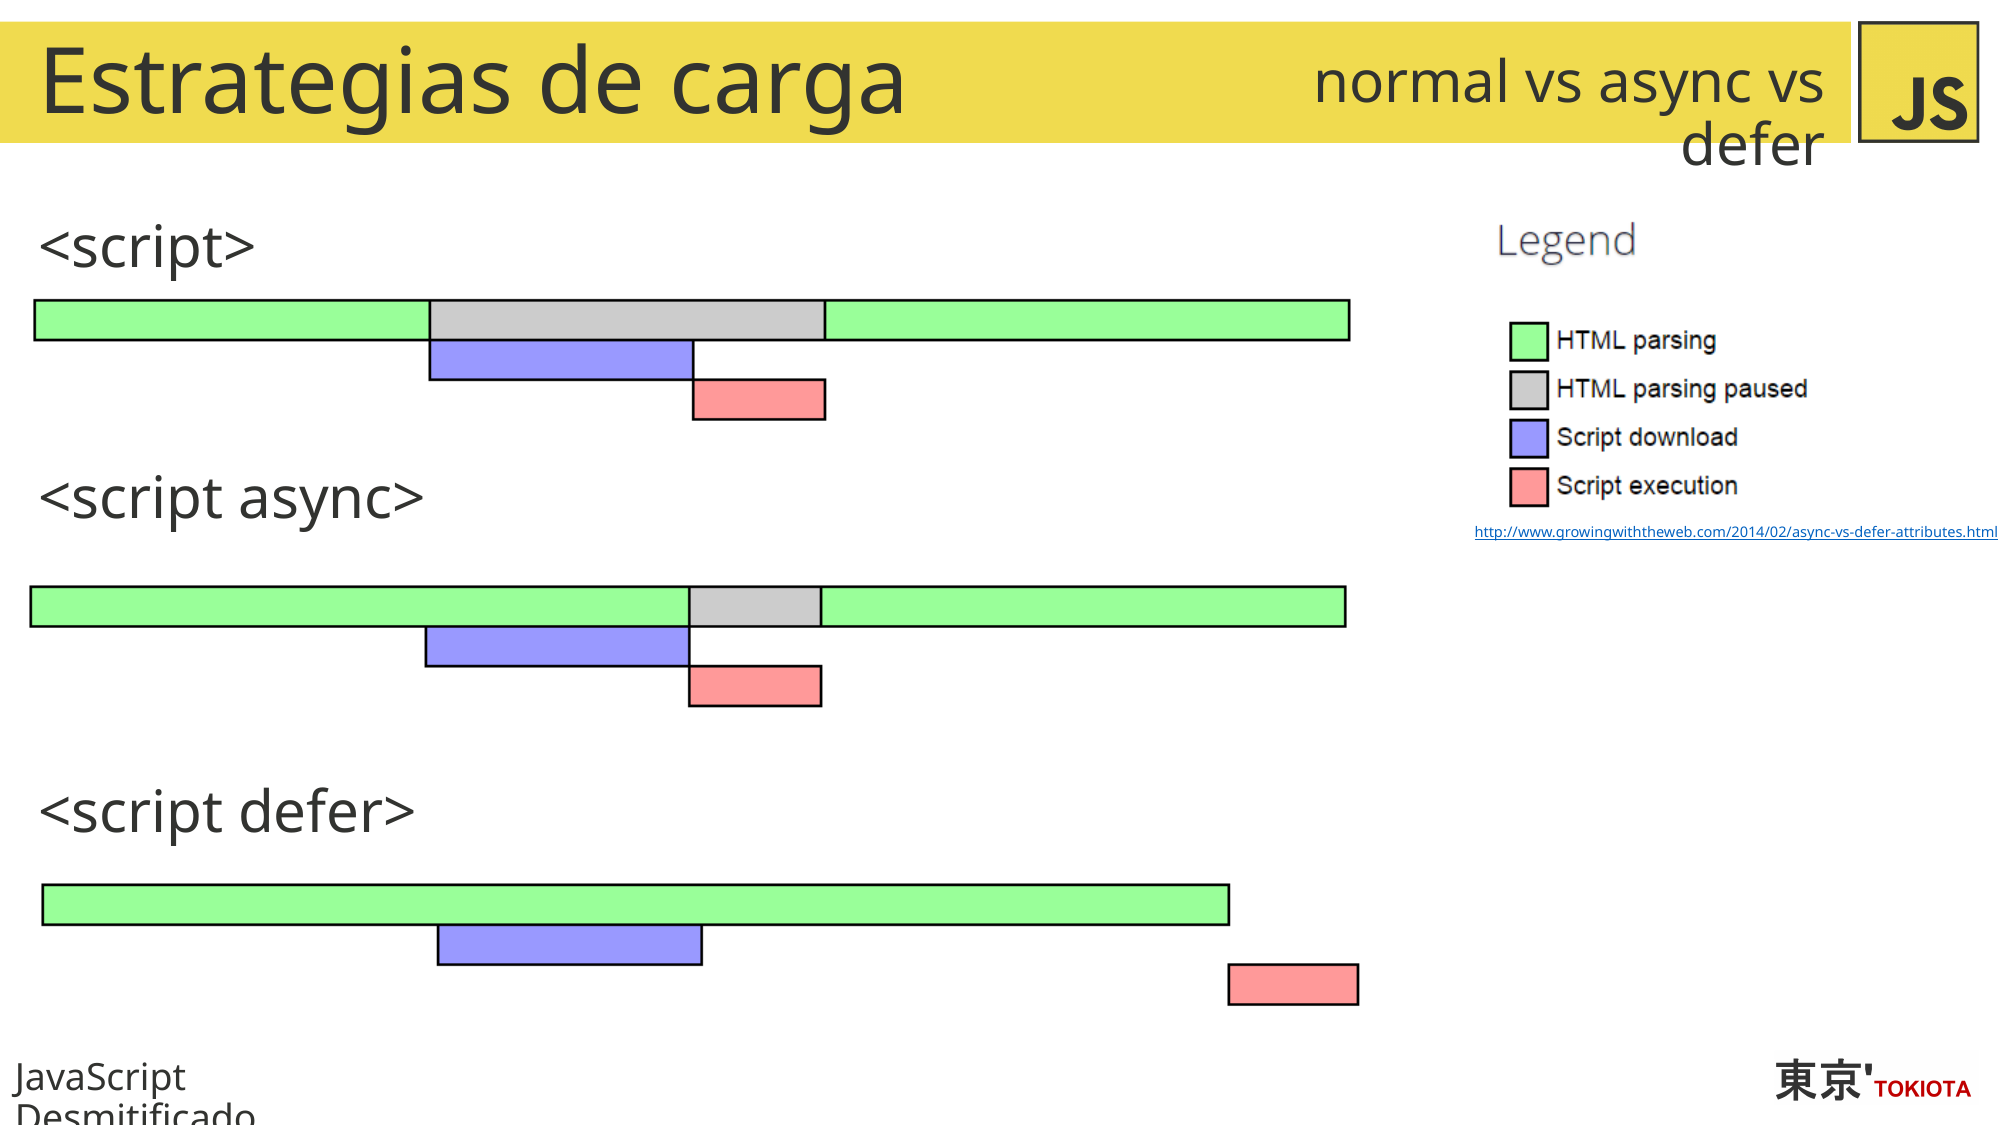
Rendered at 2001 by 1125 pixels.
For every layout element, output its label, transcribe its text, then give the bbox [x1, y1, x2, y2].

picture [1858, 21, 1980, 143]
text_box http://www.growingwiththeweb.com/2014/02/async-vs-defer-attributes.html [1459, 515, 2000, 551]
picture [1491, 218, 1841, 533]
picture [1774, 1050, 1979, 1105]
title Estrategias de carga [23, 27, 1242, 139]
picture [35, 873, 1370, 1018]
list normal vs async vs defer [1178, 44, 1841, 139]
picture [23, 282, 1377, 450]
picture [23, 571, 1356, 722]
list <script> <script async> <script defer> [23, 209, 1410, 1019]
